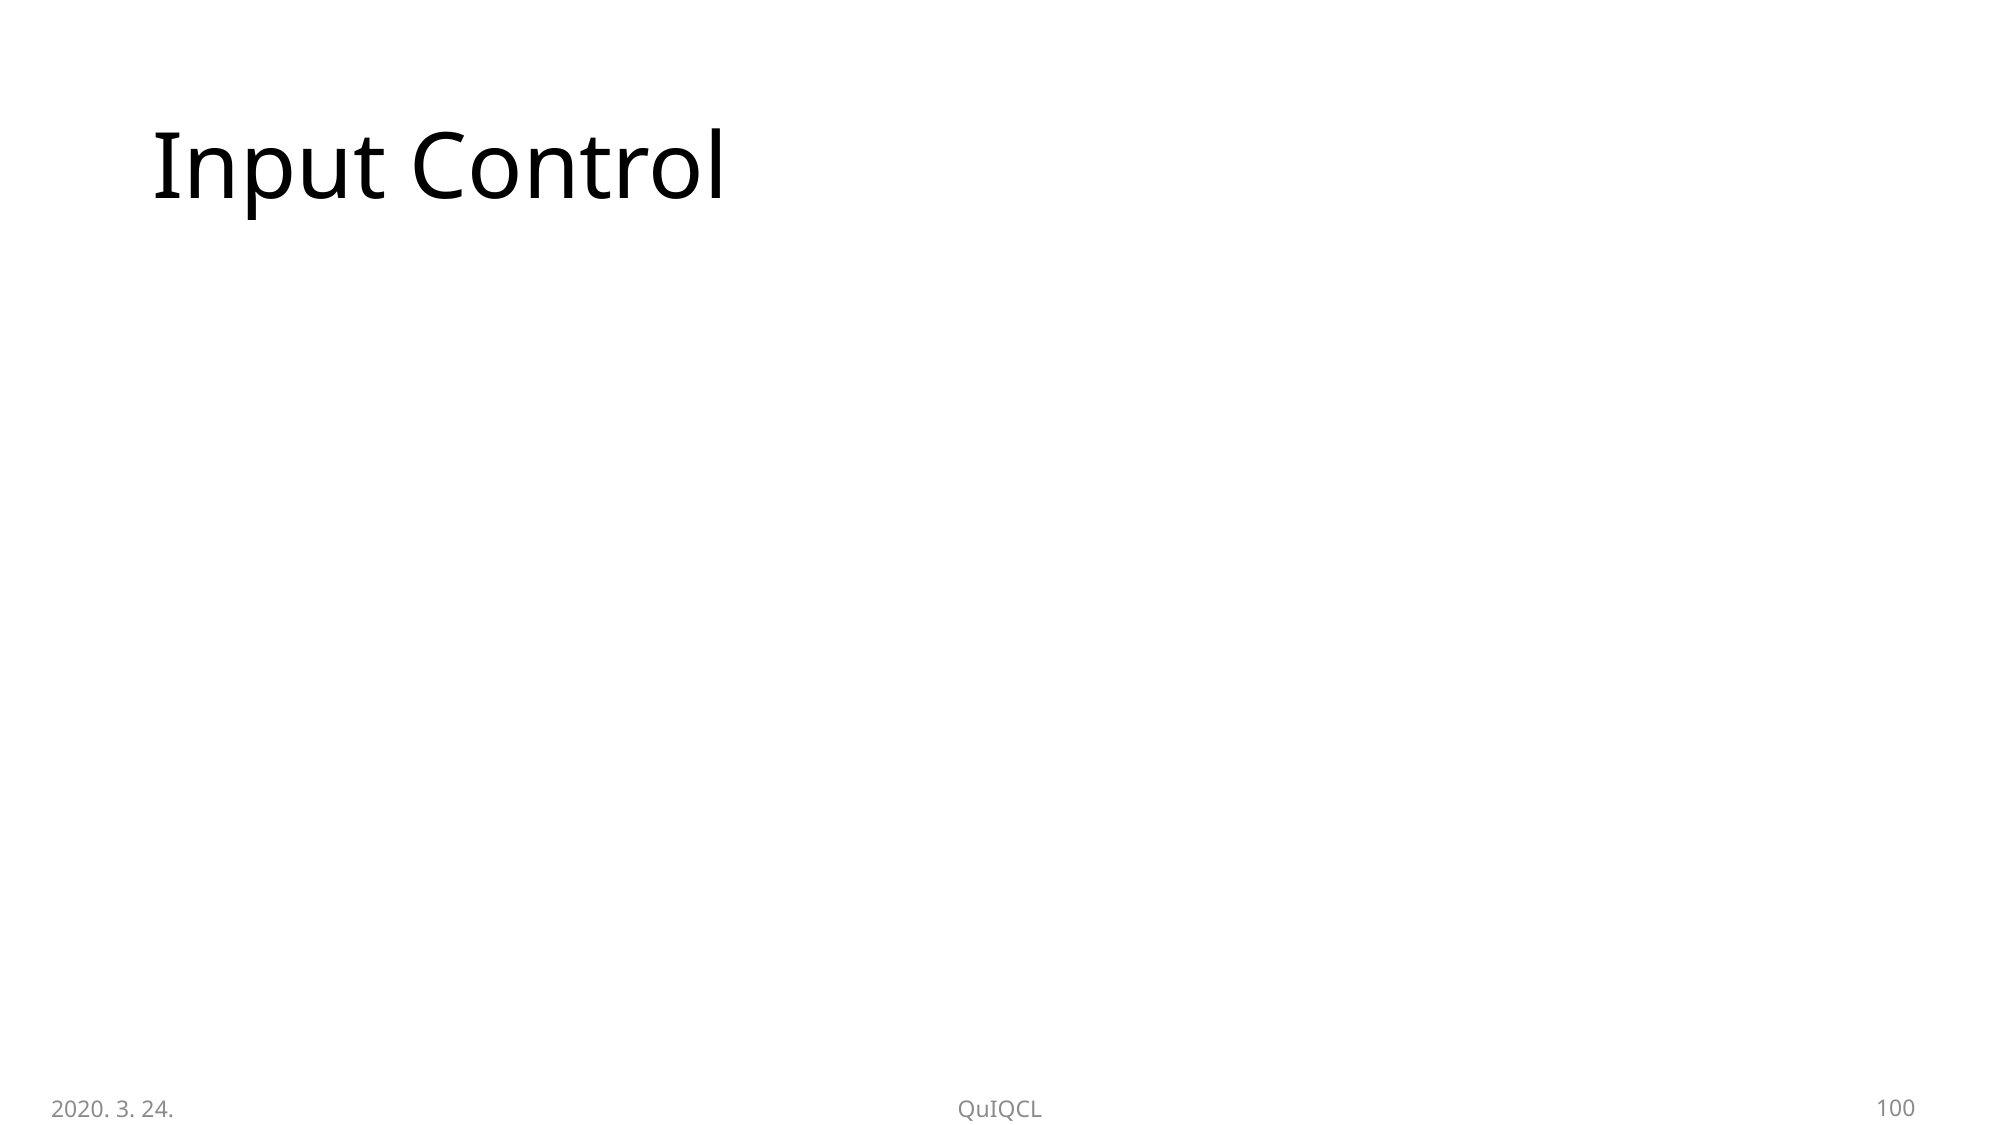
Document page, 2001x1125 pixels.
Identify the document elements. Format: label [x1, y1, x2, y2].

title [137, 59, 1863, 278]
slide_number [36, 1078, 486, 1125]
slide_number [1480, 1078, 1931, 1125]
footer [662, 1078, 1338, 1125]
